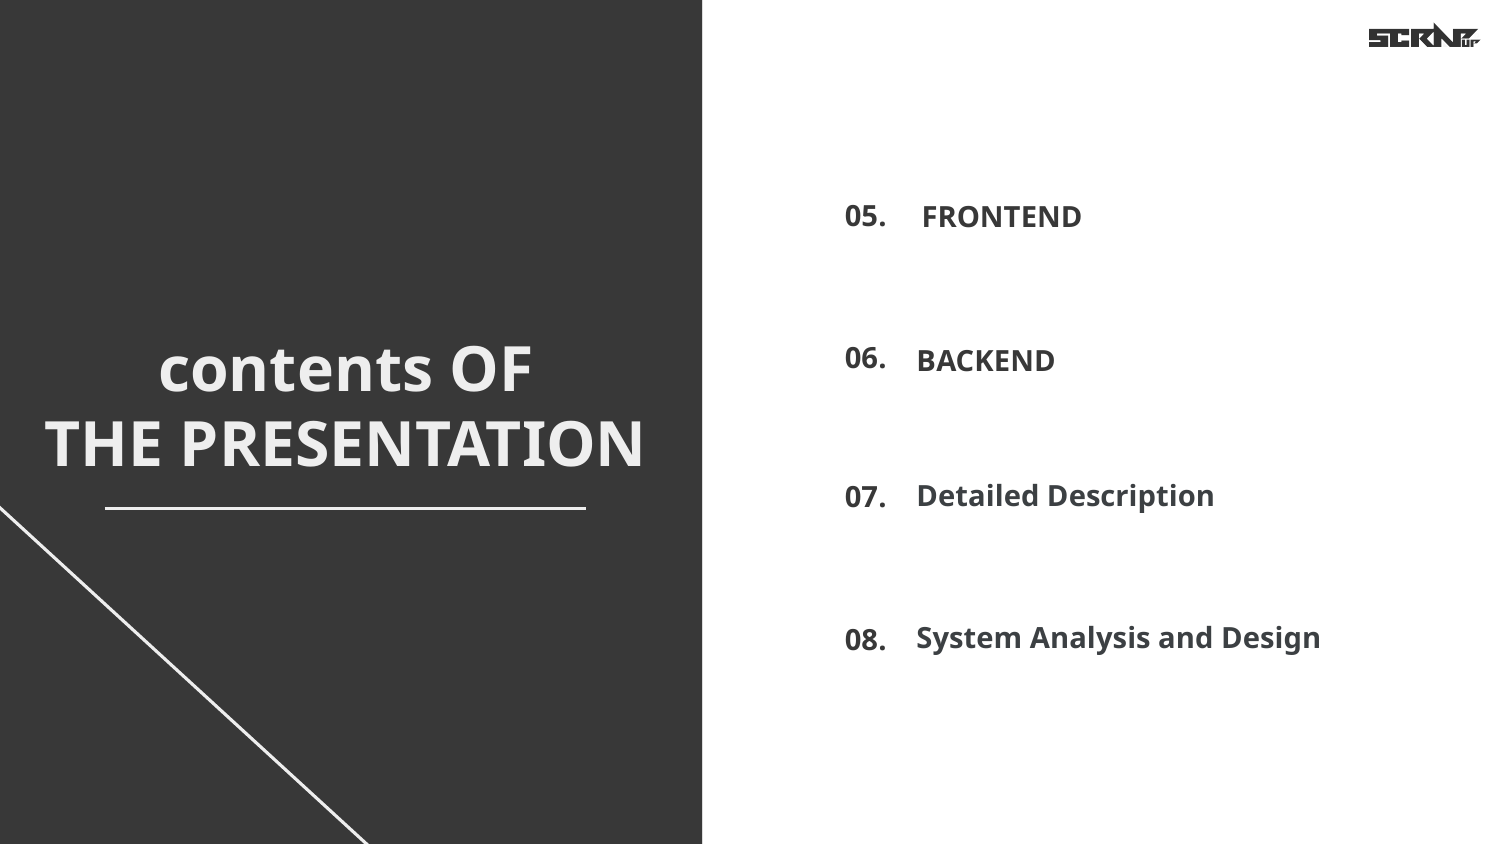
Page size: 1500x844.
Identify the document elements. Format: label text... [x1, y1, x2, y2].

title contents OF THE PRESENTATION [14, 360, 678, 448]
title BACKEND [901, 332, 1426, 387]
title 05. [789, 190, 902, 239]
title 08. [789, 614, 902, 663]
title 07. [789, 472, 902, 521]
title FRONTEND [710, 212, 1294, 266]
title 06. [789, 333, 902, 381]
title Detailed Description [901, 468, 1426, 522]
title System Analysis and Design [901, 609, 1426, 664]
picture [1369, 22, 1482, 47]
